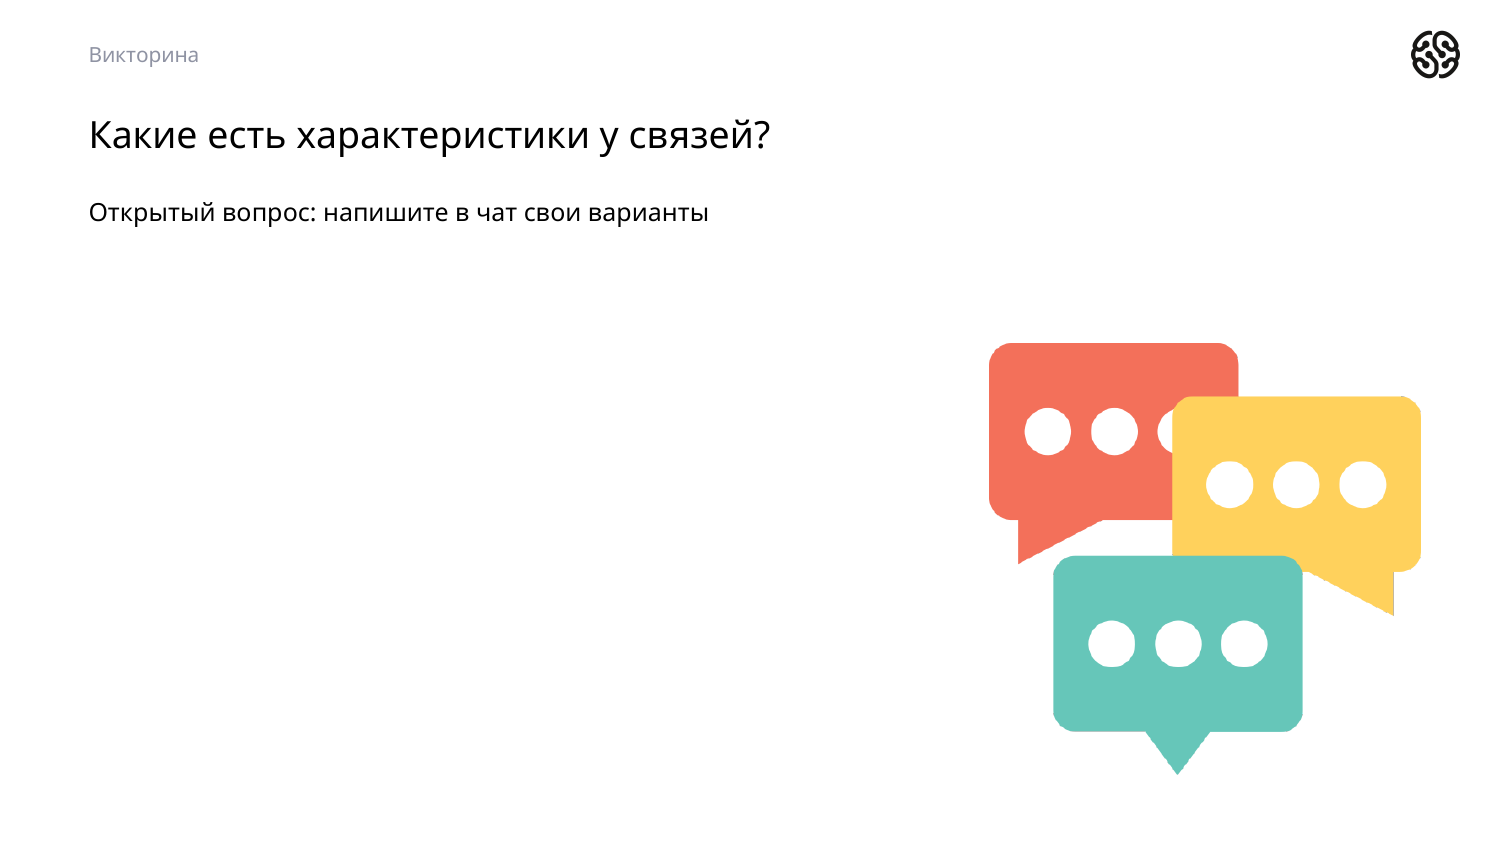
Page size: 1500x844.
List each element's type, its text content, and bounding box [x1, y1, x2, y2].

picture [1412, 30, 1460, 79]
picture [989, 343, 1421, 775]
subtitle Открытый вопрос: напишите в чат свои варианты [88, 0, 1412, 455]
subtitle Викторина [88, 24, 1066, 84]
